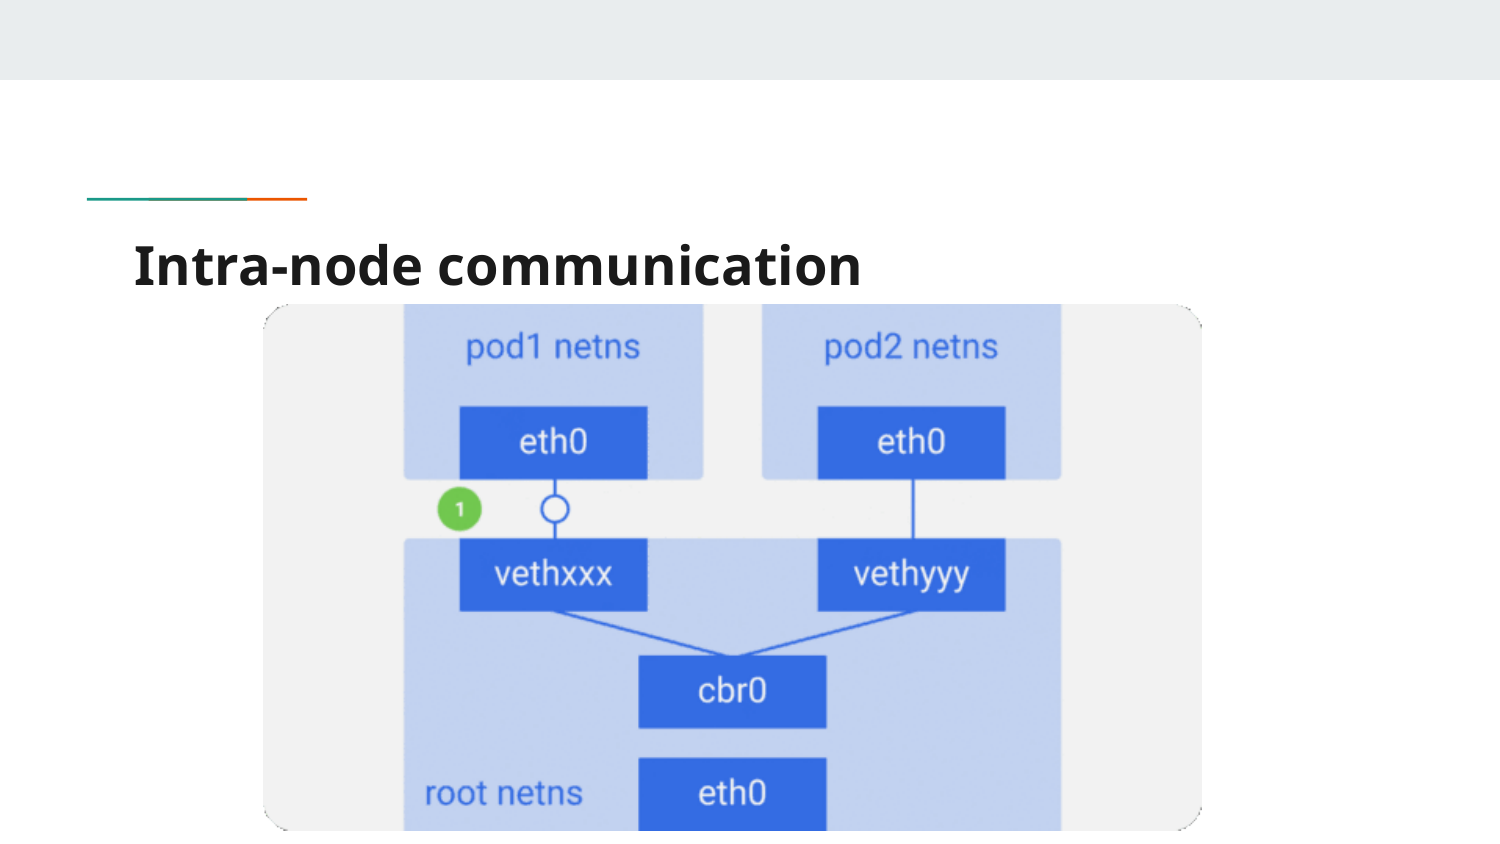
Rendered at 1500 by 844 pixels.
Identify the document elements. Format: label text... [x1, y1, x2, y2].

picture [263, 303, 1202, 831]
title Intra-node communication [119, 216, 1381, 305]
